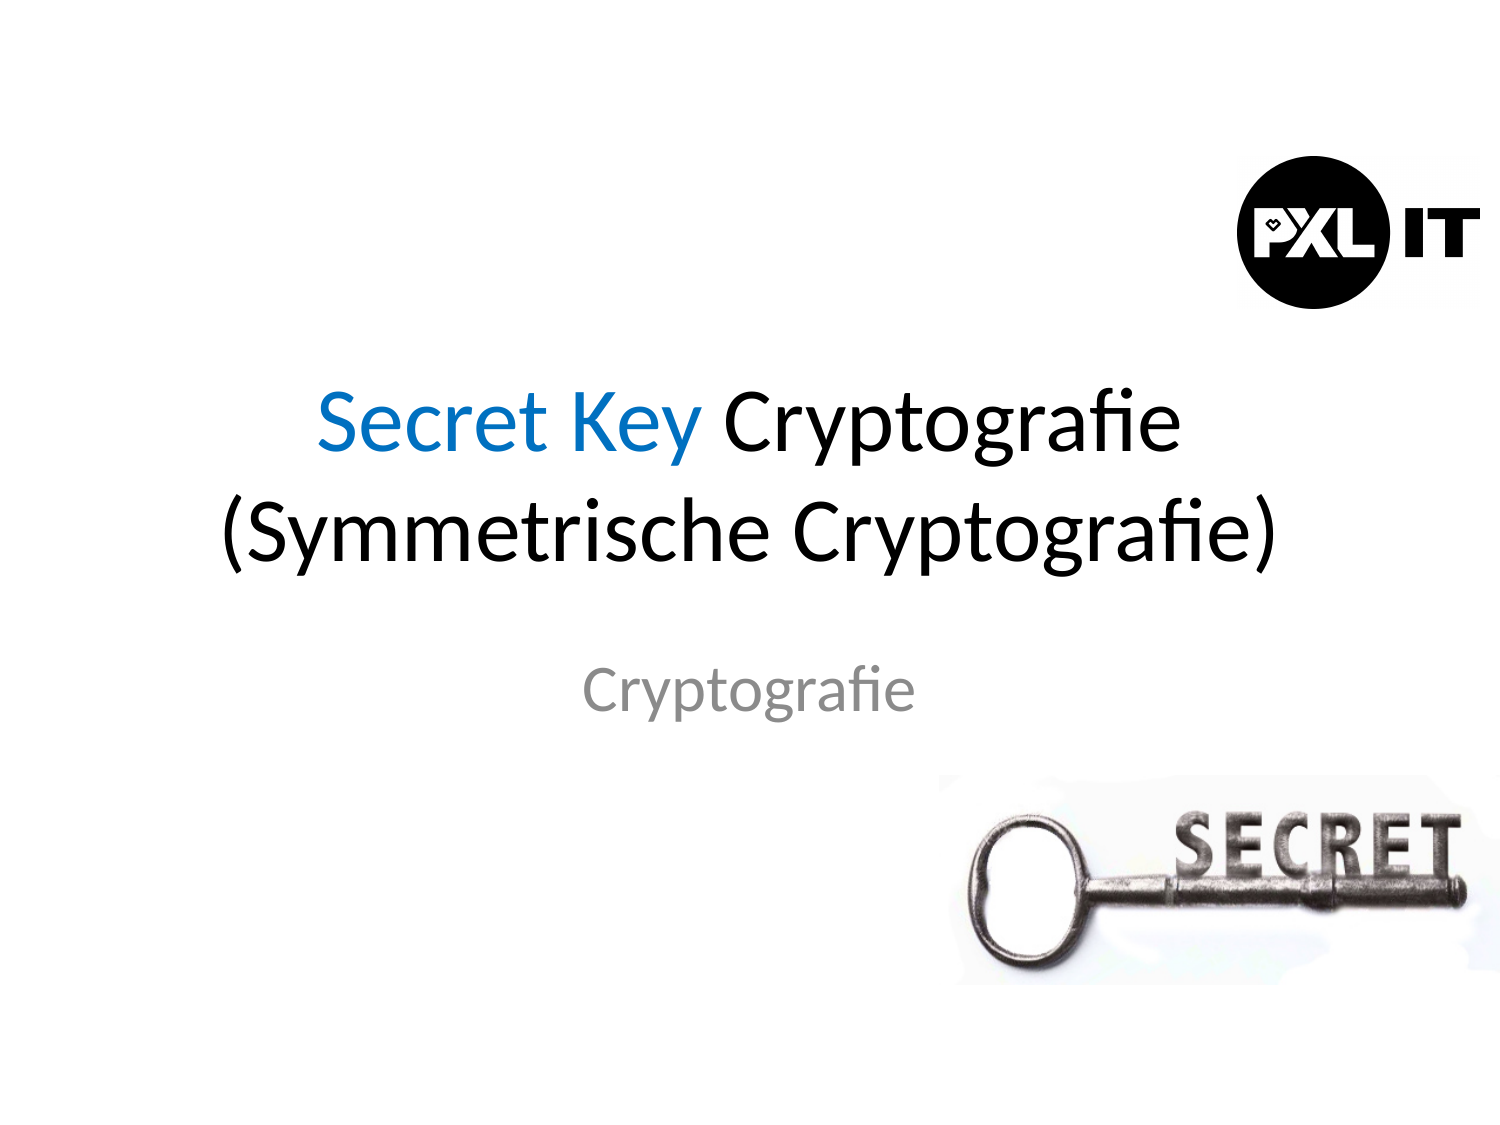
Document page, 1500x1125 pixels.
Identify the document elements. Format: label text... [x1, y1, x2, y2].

picture [1237, 156, 1480, 310]
subtitle Cryptografie [225, 637, 1275, 925]
picture [939, 775, 1500, 985]
title Secret Key Cryptografie (Symmetrische Cryptografie) [112, 349, 1388, 591]
